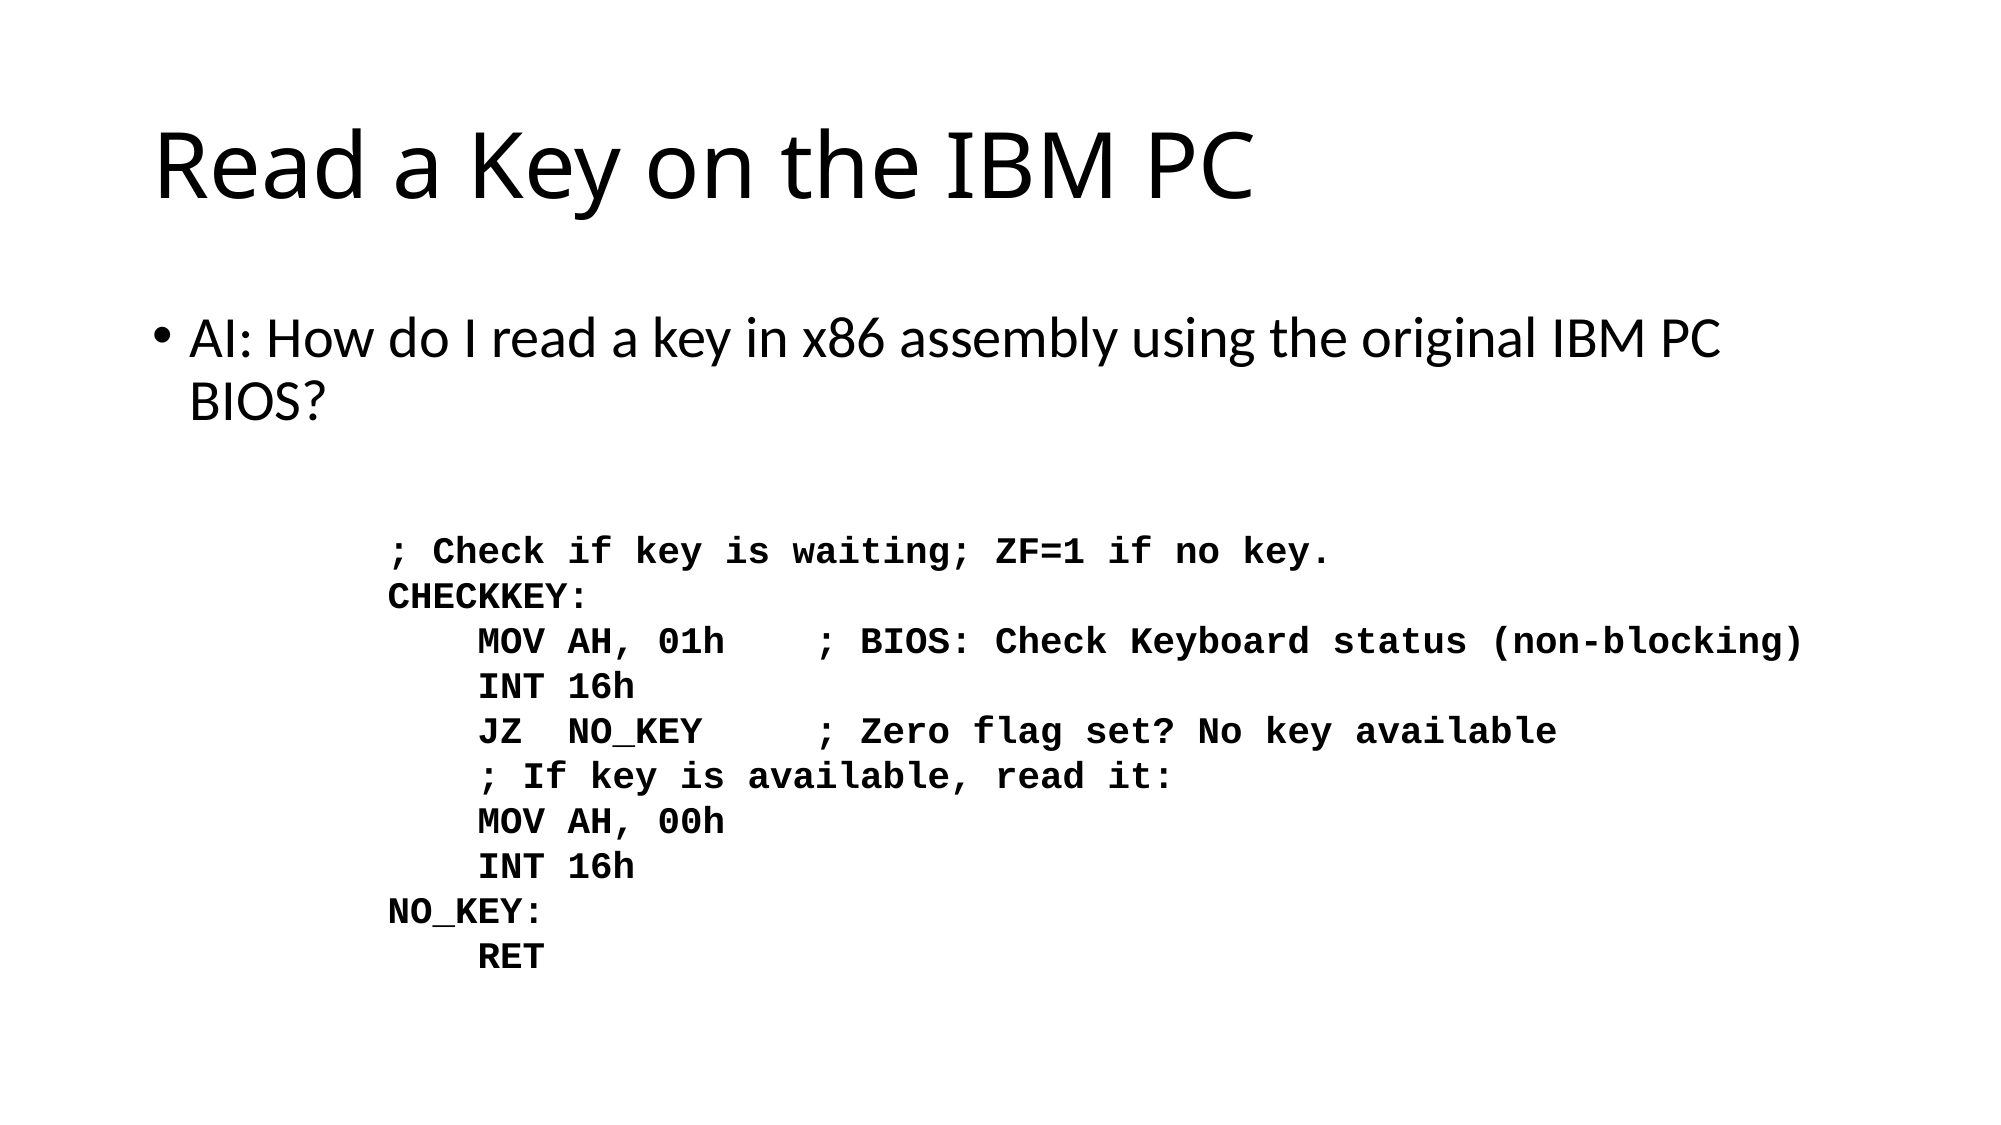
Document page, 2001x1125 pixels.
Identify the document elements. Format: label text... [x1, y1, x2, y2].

title Read a Key on the IBM PC [137, 59, 1863, 278]
text_box ; Check if key is waiting; ZF=1 if no key. CHECKKEY: MOV AH, 01h ; BIOS: Check Keyboard status (non-blocking) INT 16h JZ NO_KEY ; Zero flag set? No key available ; If key is available, read it: MOV AH, 00h INT 16h NO_KEY: RET [372, 518, 1820, 984]
list AI: How do I read a key in x86 assembly using the original IBM PC BIOS? [137, 299, 1863, 1014]
